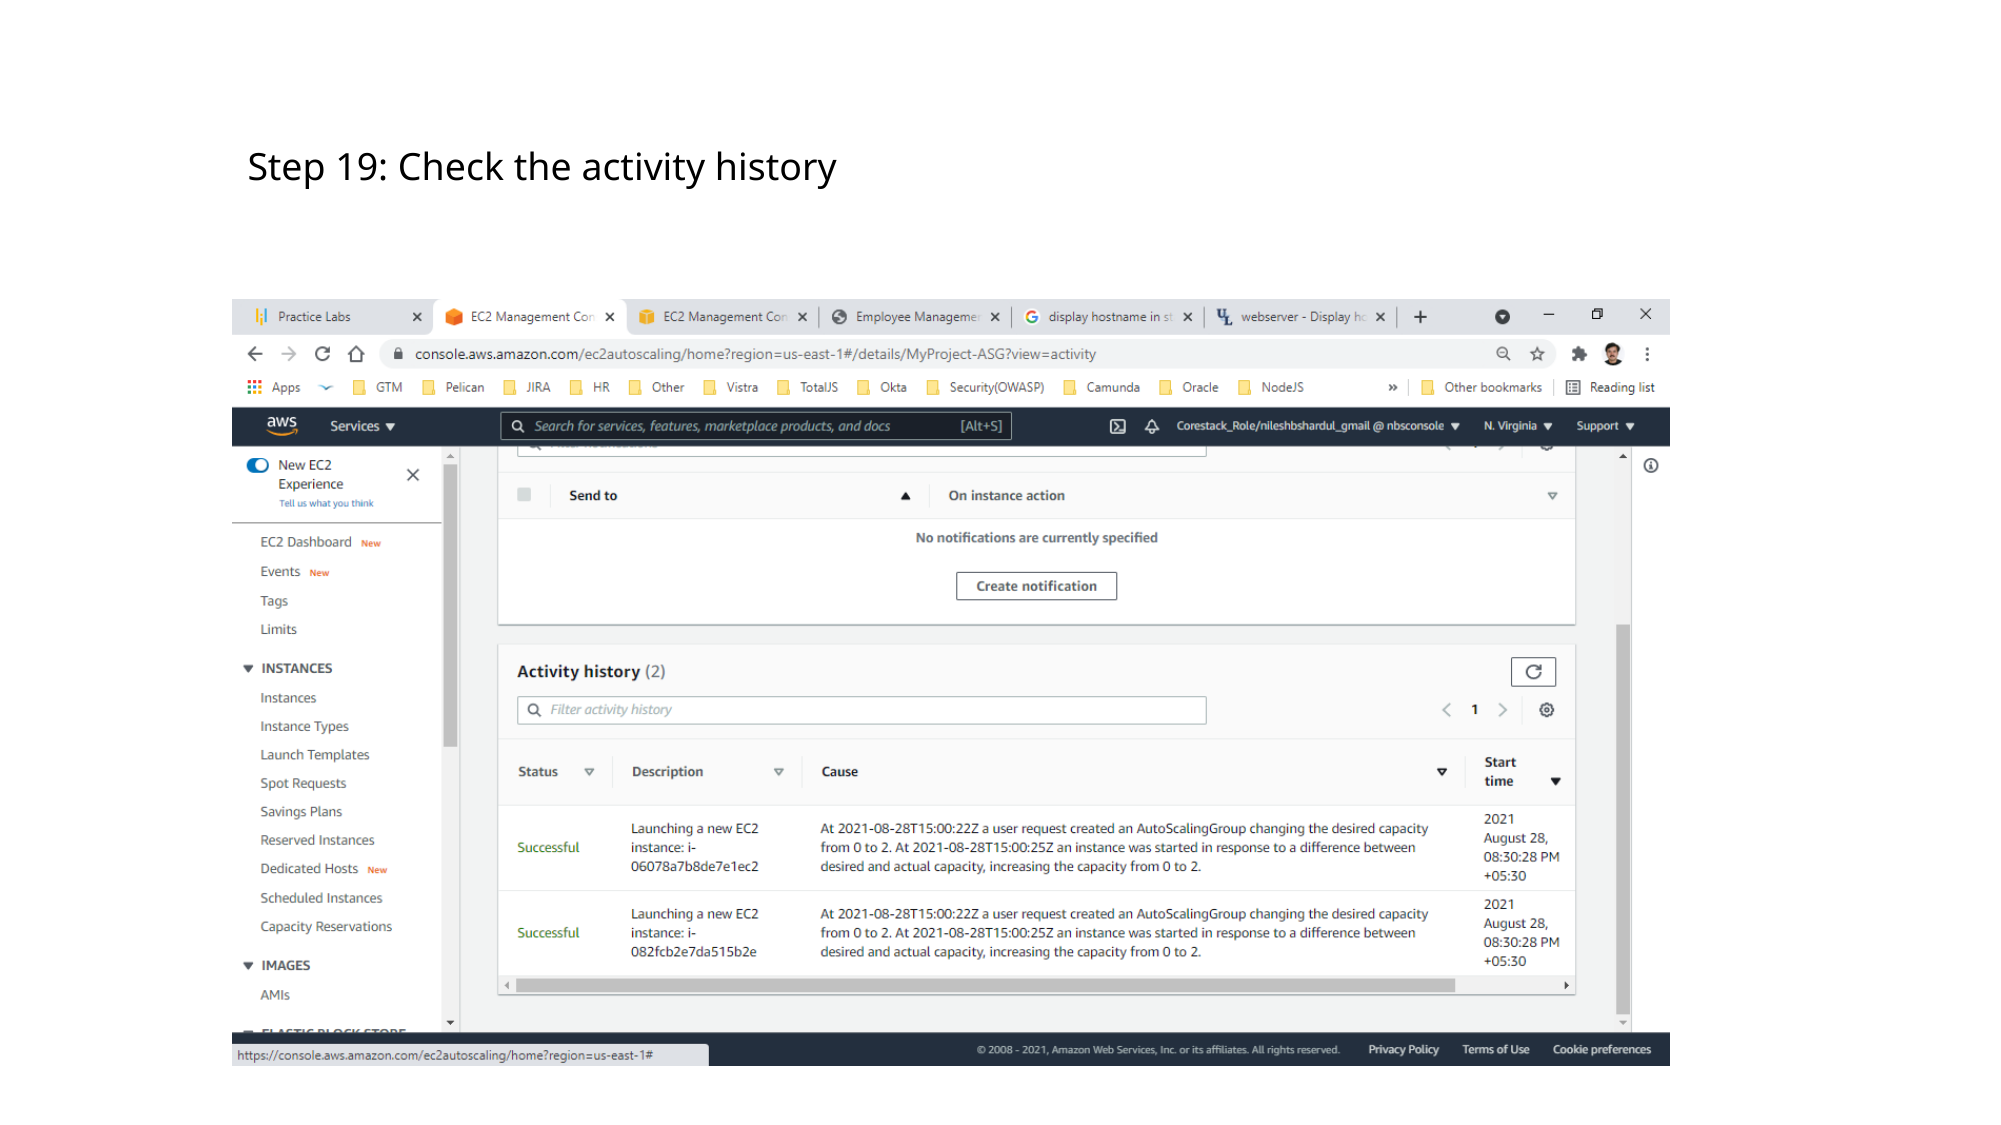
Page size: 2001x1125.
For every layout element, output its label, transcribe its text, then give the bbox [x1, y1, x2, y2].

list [232, 299, 1670, 1066]
title Step 19: Check the activity history [232, 59, 1863, 278]
